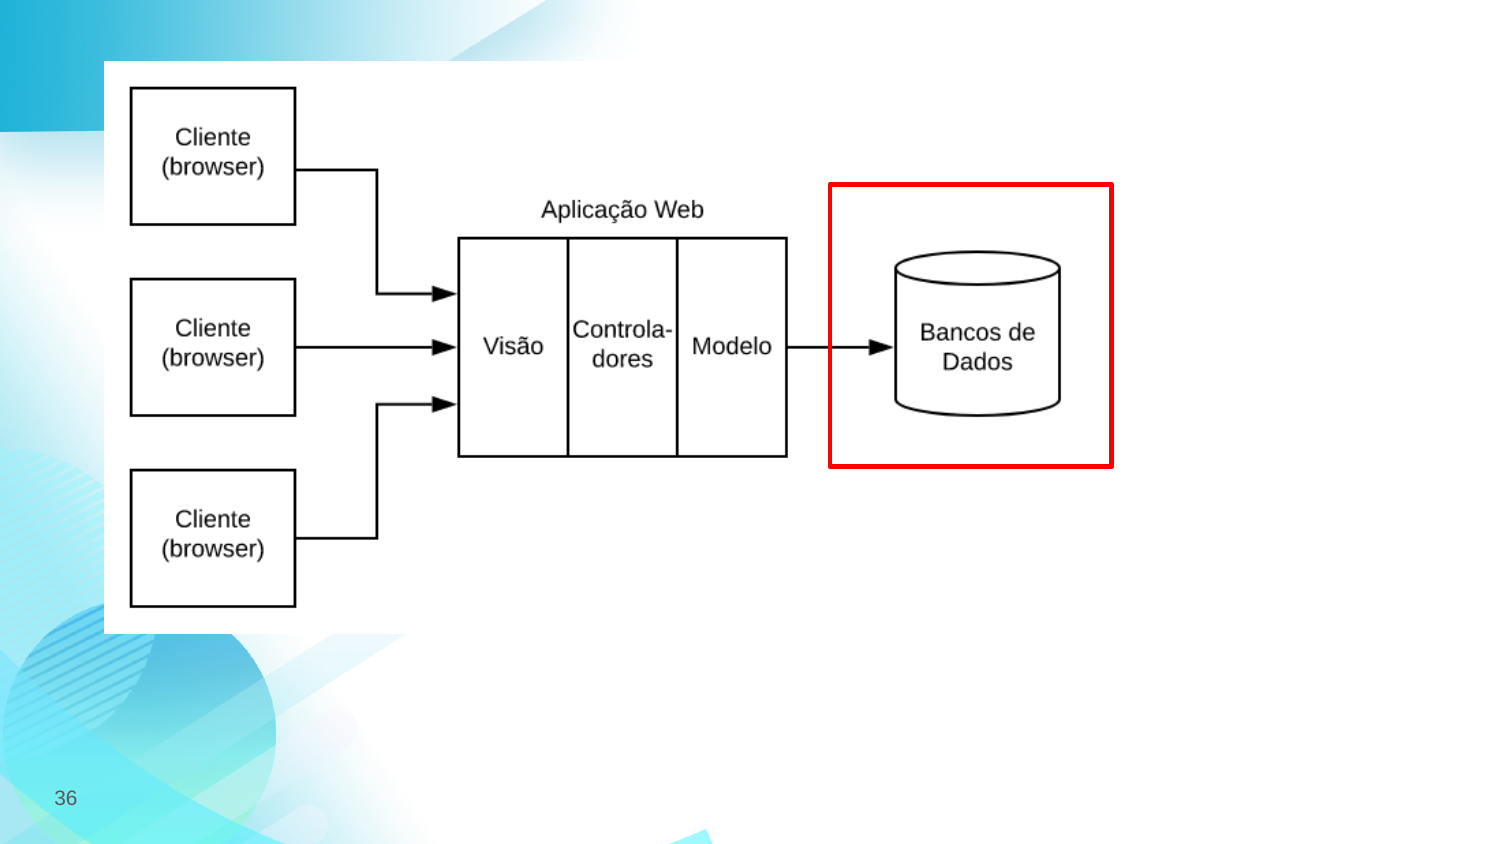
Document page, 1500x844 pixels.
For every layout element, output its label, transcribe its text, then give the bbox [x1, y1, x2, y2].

text_box [1090, 184, 1112, 467]
picture [0, 0, 1500, 844]
slide_number 36 [2, 764, 93, 830]
